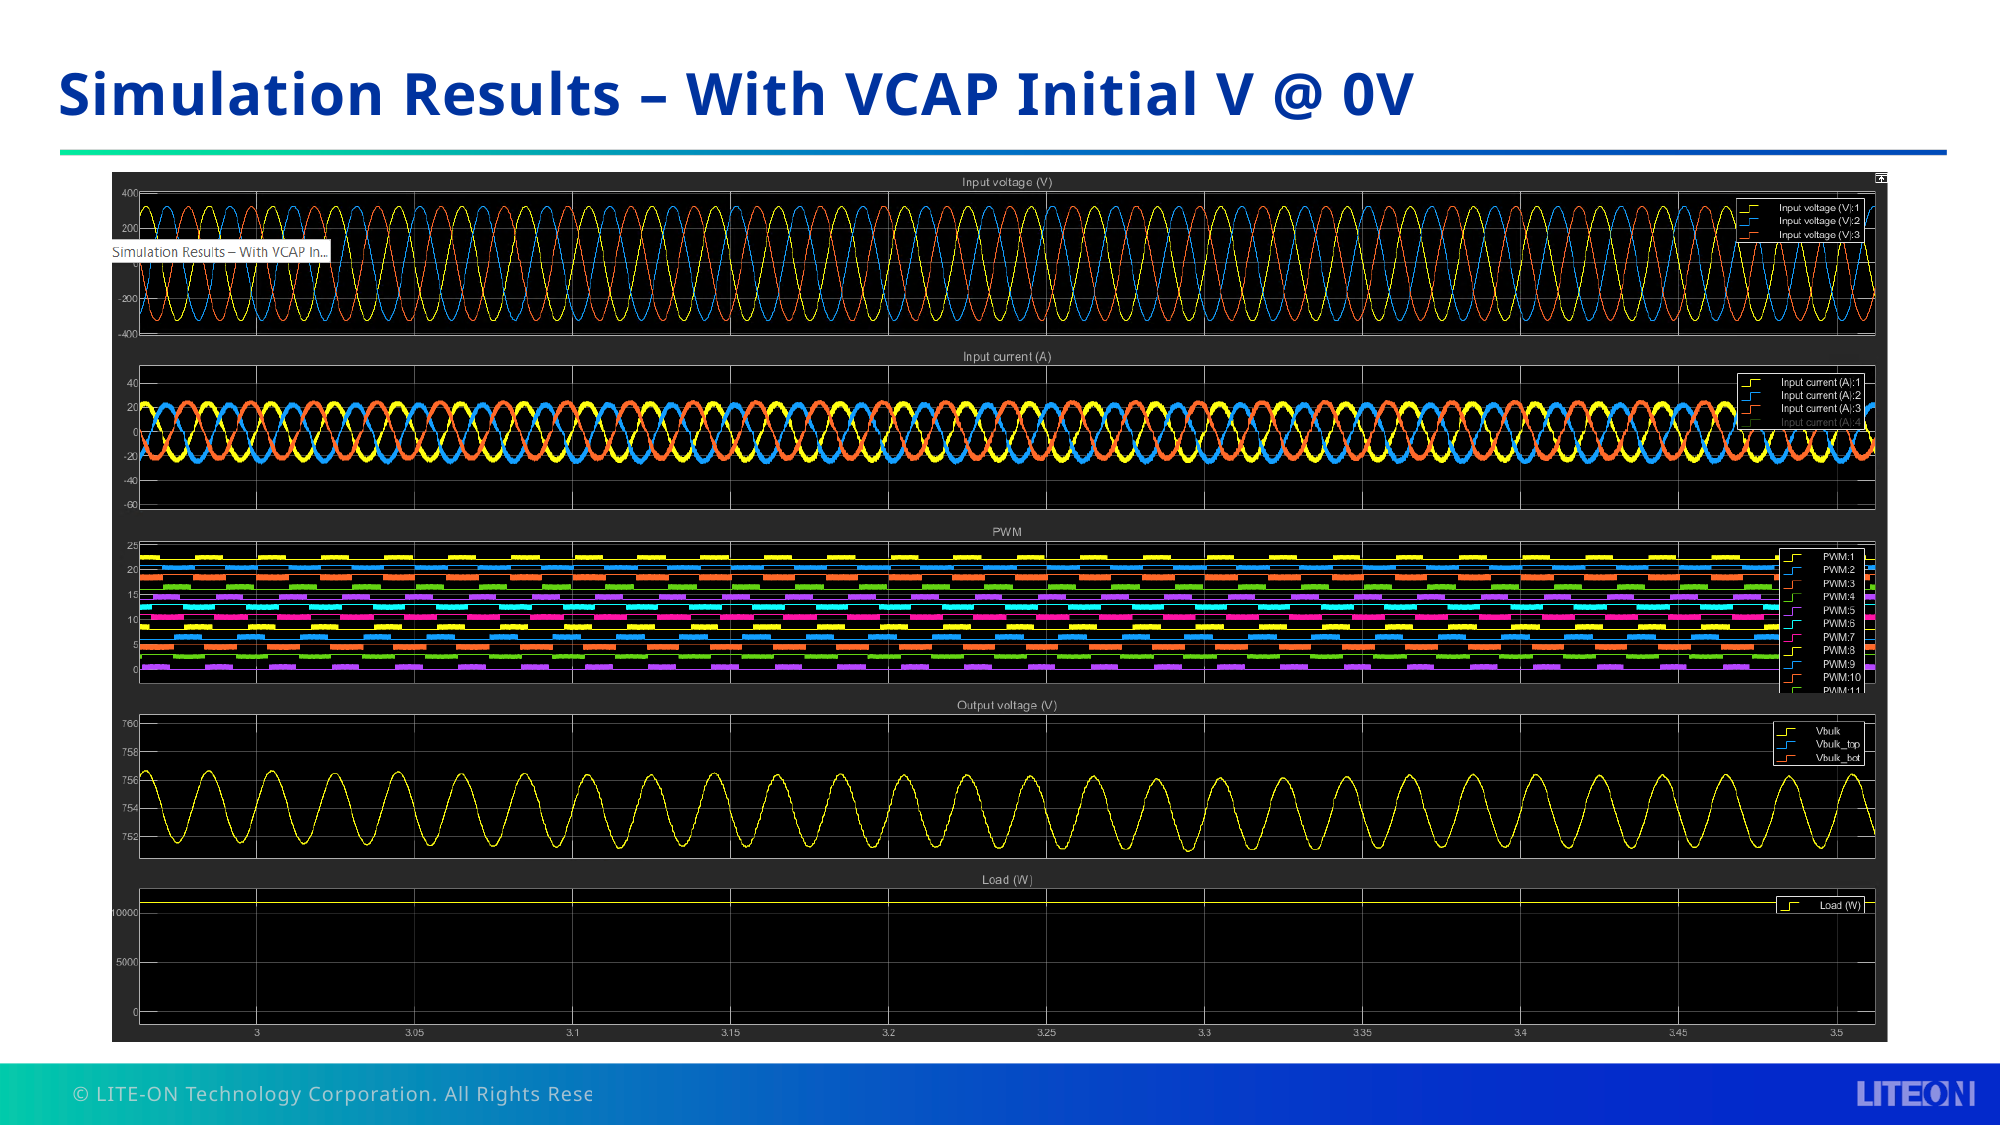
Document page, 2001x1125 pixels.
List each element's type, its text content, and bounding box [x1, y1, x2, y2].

picture [542, 1063, 2000, 1125]
picture [0, 135, 2000, 169]
text_box [54, 57, 1238, 153]
picture [112, 171, 1888, 1042]
picture [324, 1092, 330, 1100]
picture [0, 1063, 332, 1125]
title Simulation Results – With VCAP Initial V @ 0V [58, 60, 1835, 134]
